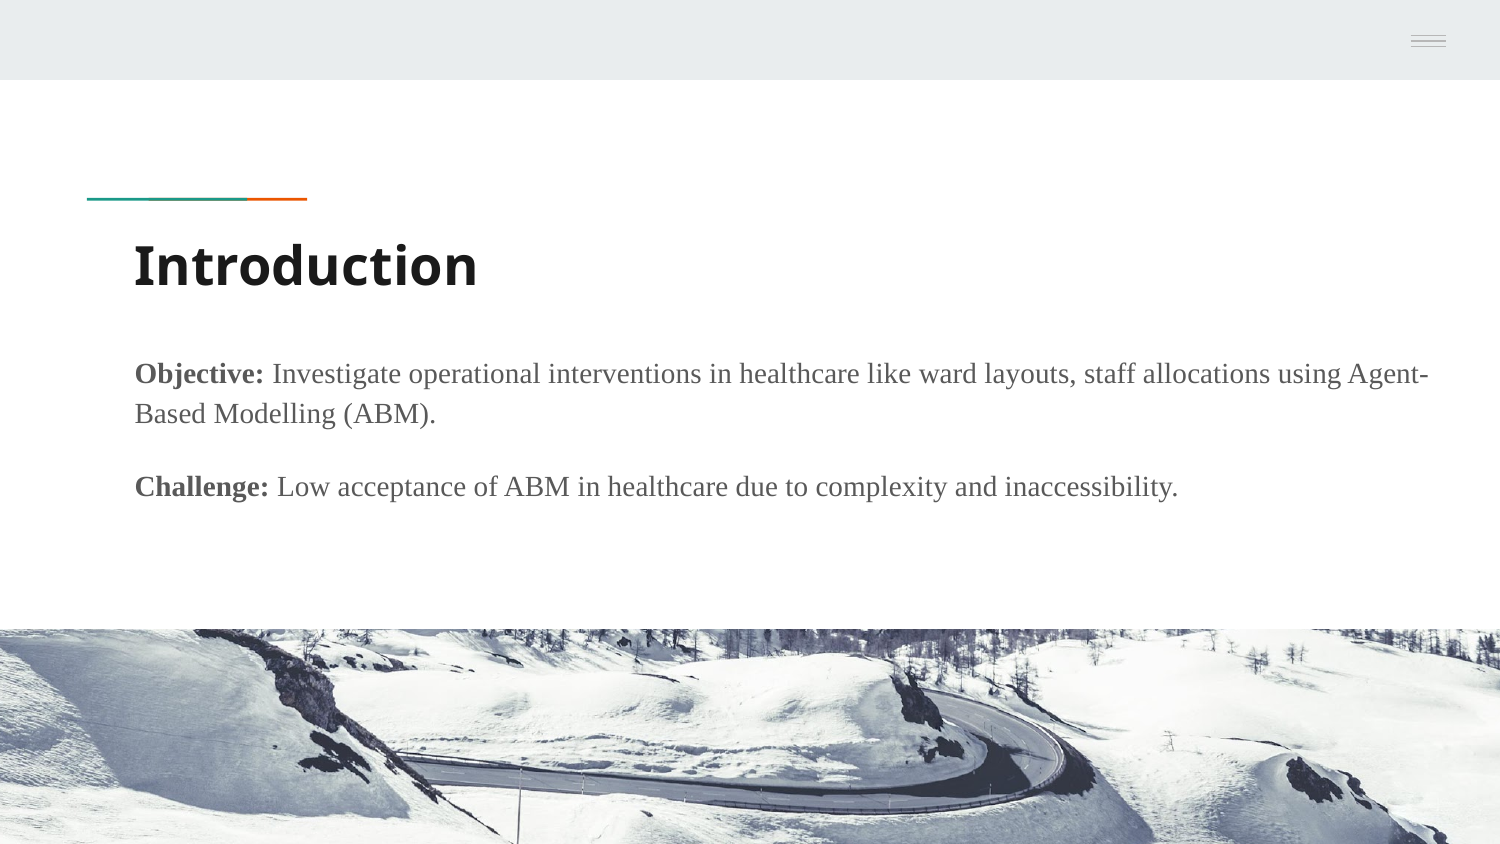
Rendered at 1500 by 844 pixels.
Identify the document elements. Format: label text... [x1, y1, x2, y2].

title Introduction [119, 216, 1381, 305]
list Objective: Investigate operational interventions in healthcare like ward layouts, staff allocations using Agent-Based Modelling (ABM). Challenge: Low acceptance of ABM in healthcare due to complexity and inaccessibility. [119, 333, 1456, 552]
picture [0, 628, 1500, 844]
